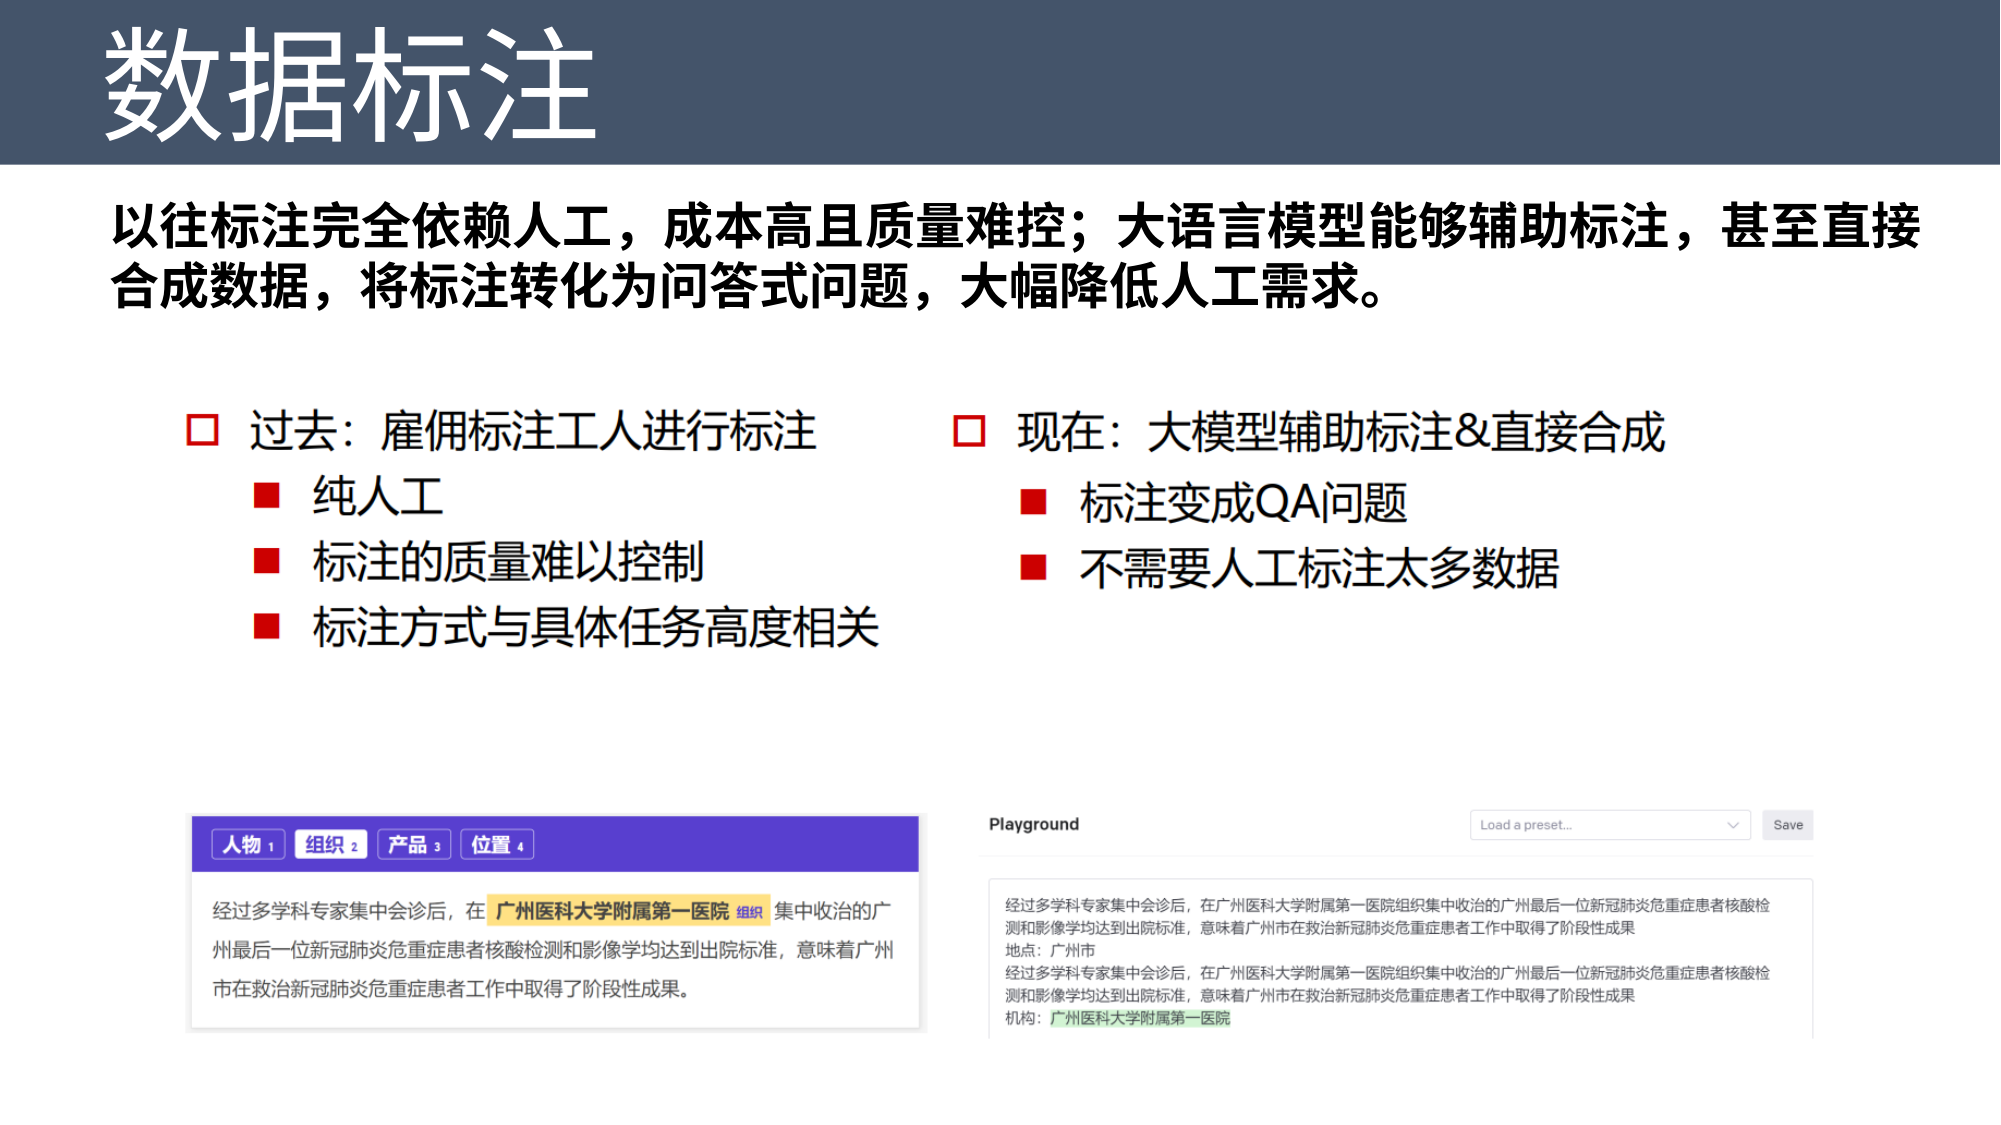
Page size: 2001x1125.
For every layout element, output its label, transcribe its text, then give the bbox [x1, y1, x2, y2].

text_box 数据标注 [0, 0, 2000, 165]
text_box 以往标注完全依赖人工，成本高且质量难控；大语言模型能够辅助标注，甚至直接合成数据，将标注转化为问答式问题，大幅降低人工需求。 [94, 187, 1938, 322]
picture [180, 402, 1820, 1055]
